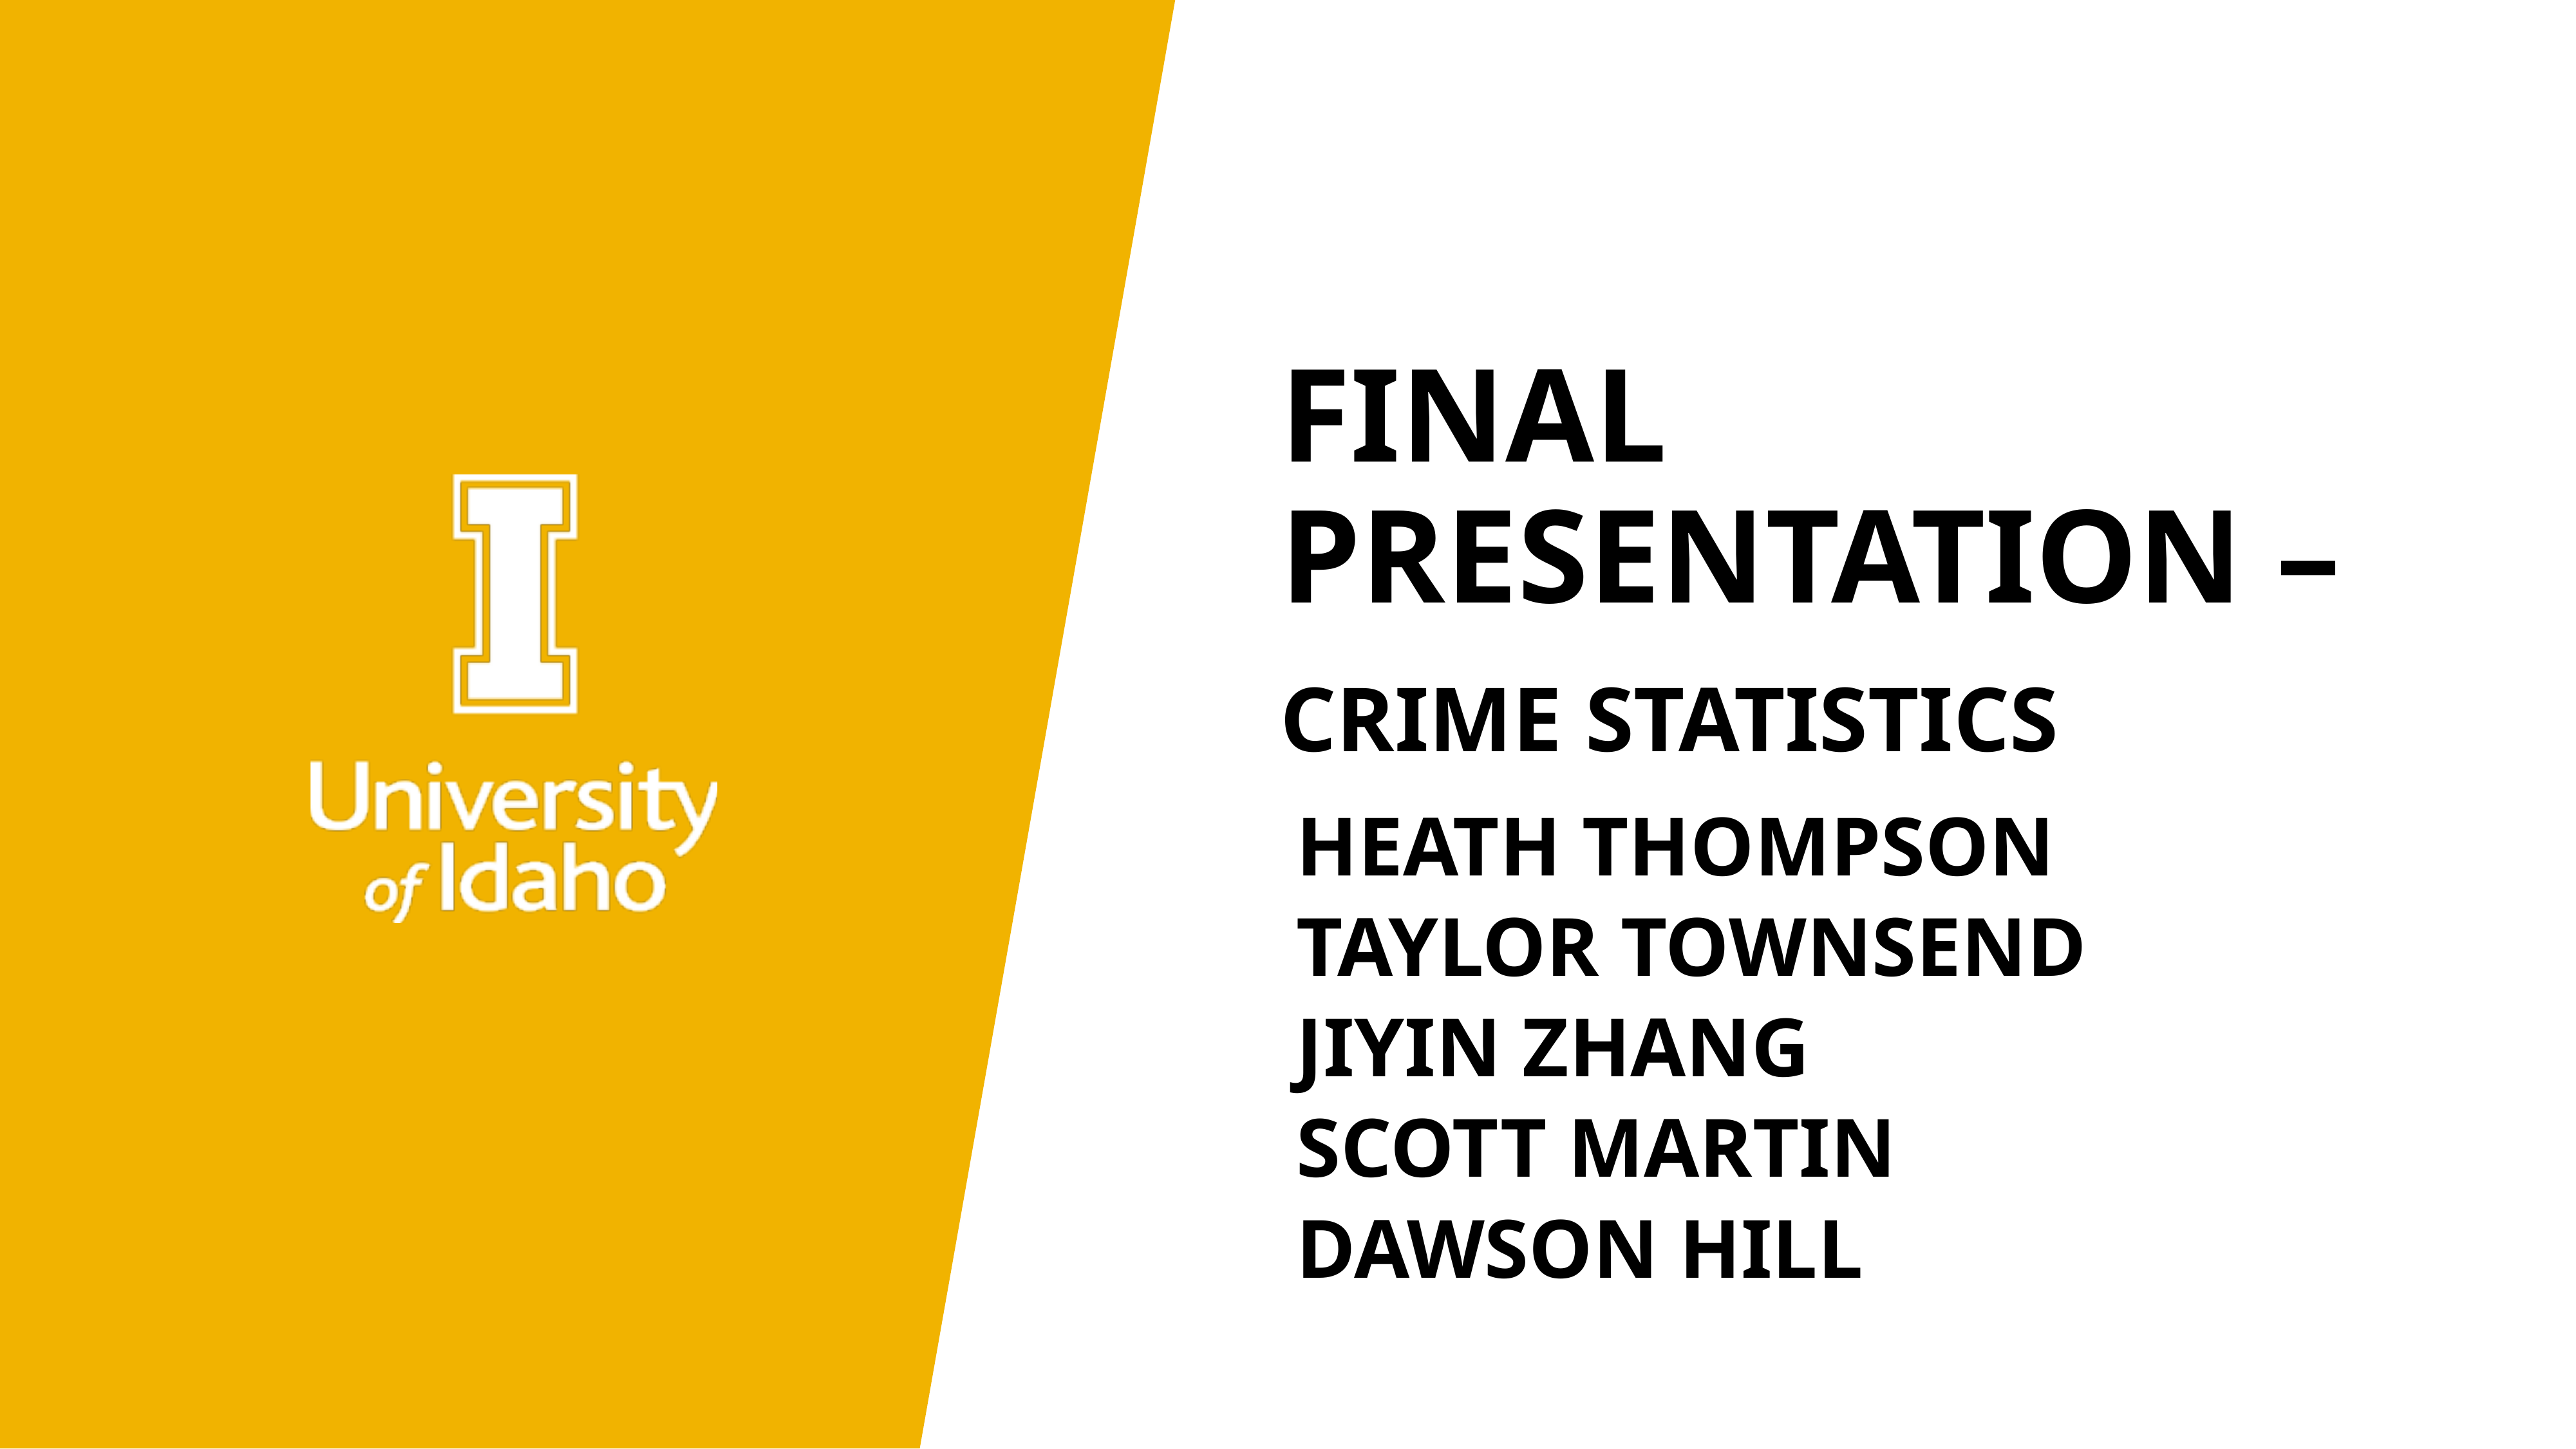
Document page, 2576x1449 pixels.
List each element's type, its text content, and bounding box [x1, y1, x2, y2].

list Heath THompson Taylor Townsend JIYIN Zhang Scott martin Dawson Hill [1286, 799, 2376, 1308]
title Final presentation – Crime statistics [1280, 342, 2376, 770]
